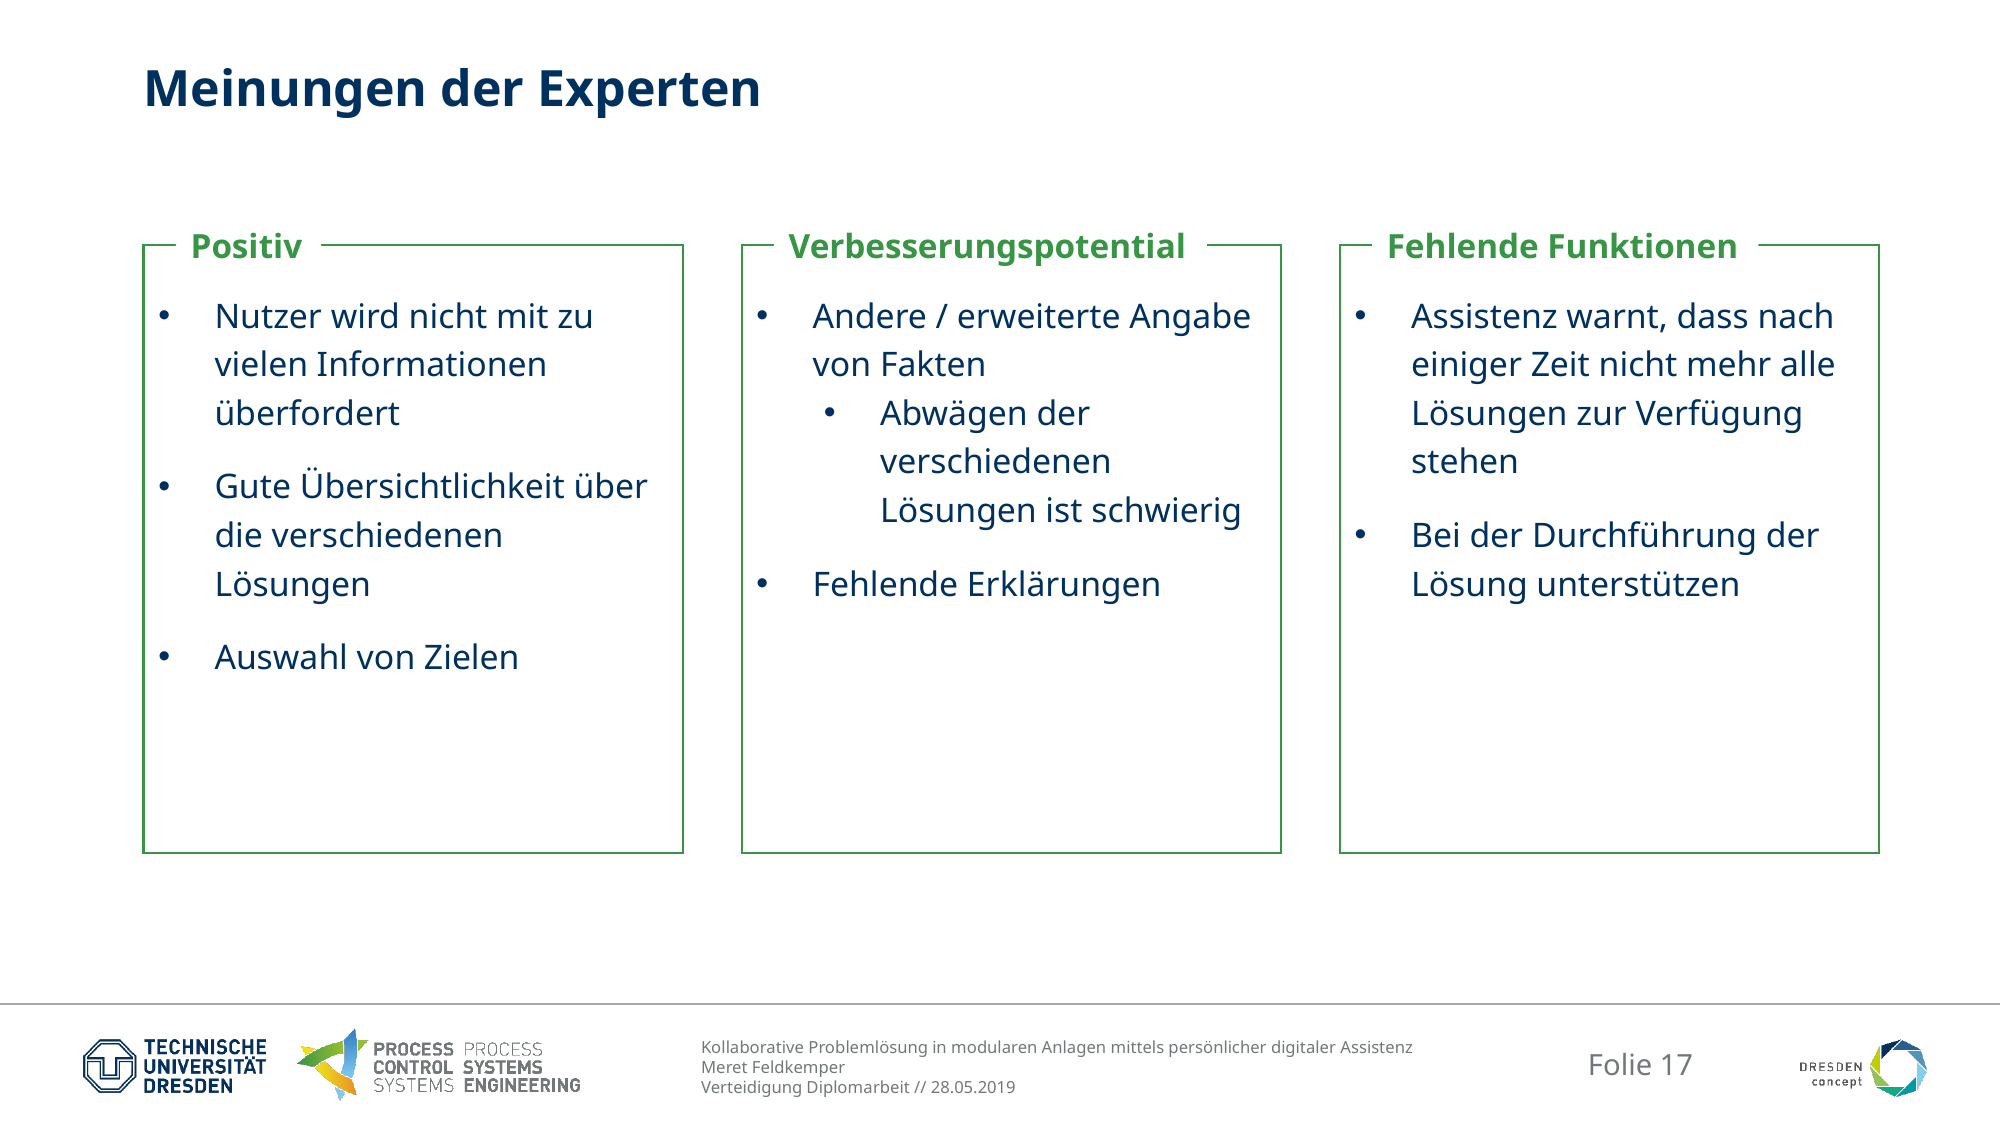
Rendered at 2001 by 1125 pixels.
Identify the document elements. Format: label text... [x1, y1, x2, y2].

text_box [741, 217, 1281, 854]
picture [1800, 1039, 1927, 1097]
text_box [143, 217, 683, 854]
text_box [1339, 217, 1880, 854]
picture [297, 1028, 580, 1101]
picture [83, 1039, 266, 1093]
title Meinungen der Experten [143, 56, 1880, 169]
